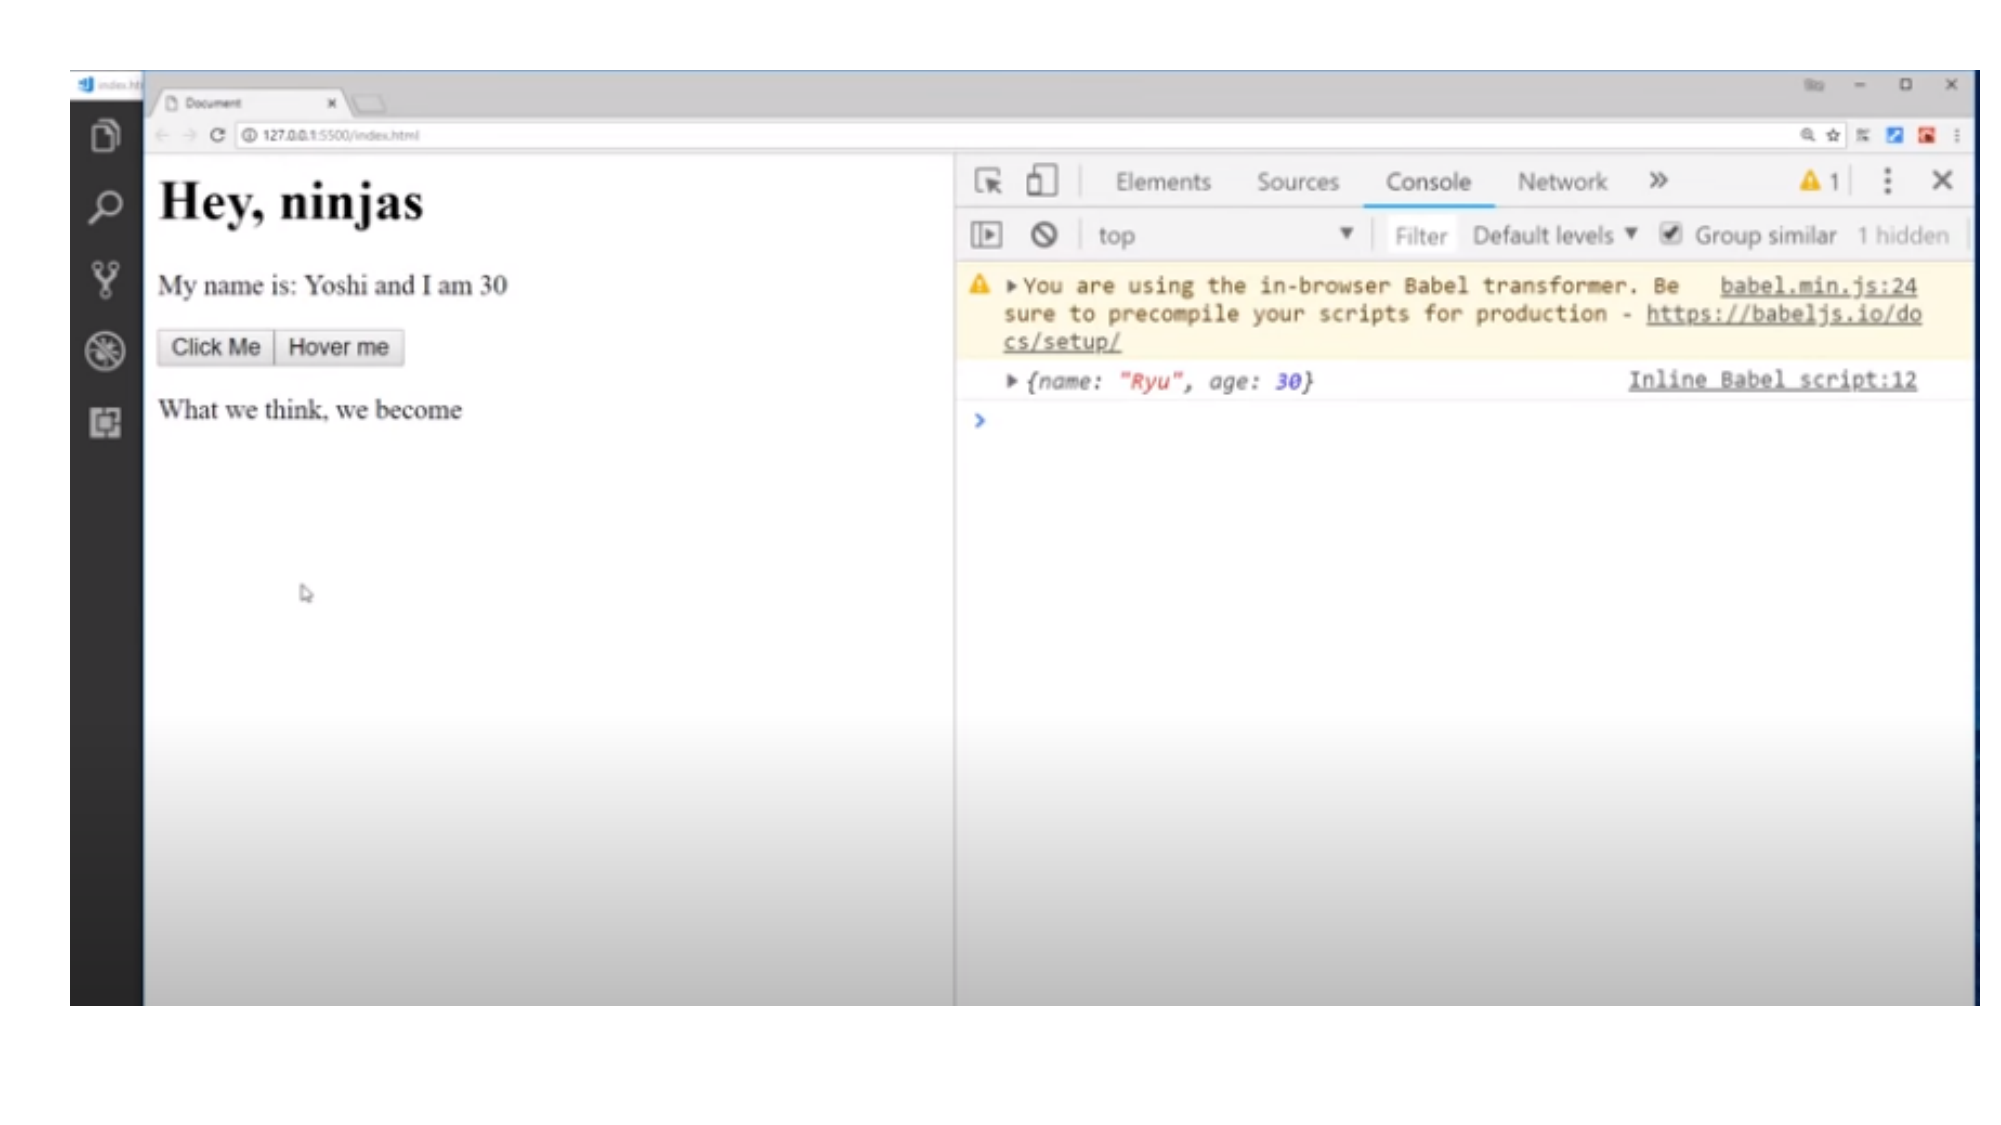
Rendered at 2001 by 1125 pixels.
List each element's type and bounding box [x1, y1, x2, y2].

picture [70, 70, 1981, 1007]
